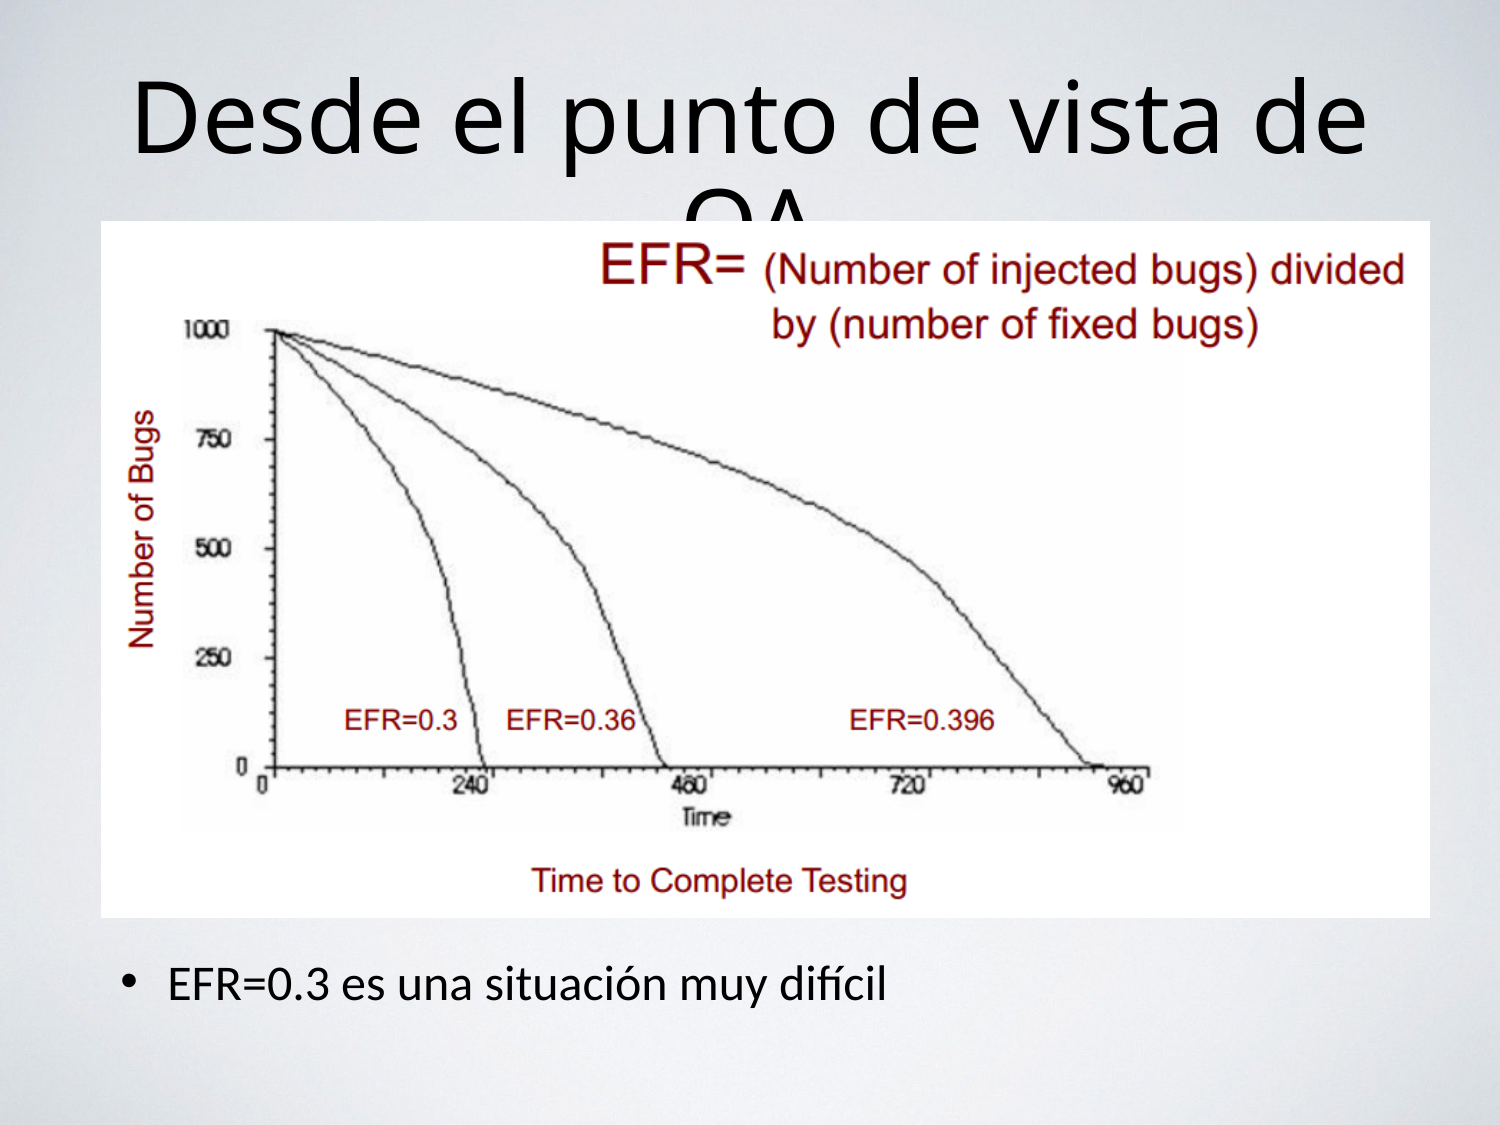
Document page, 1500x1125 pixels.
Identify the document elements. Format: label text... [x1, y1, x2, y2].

title Desde el punto de vista de QA [103, 59, 1397, 195]
picture [0, 0, 1500, 1125]
text_box EFR=0.3 es una situación muy difícil [105, 943, 915, 1018]
